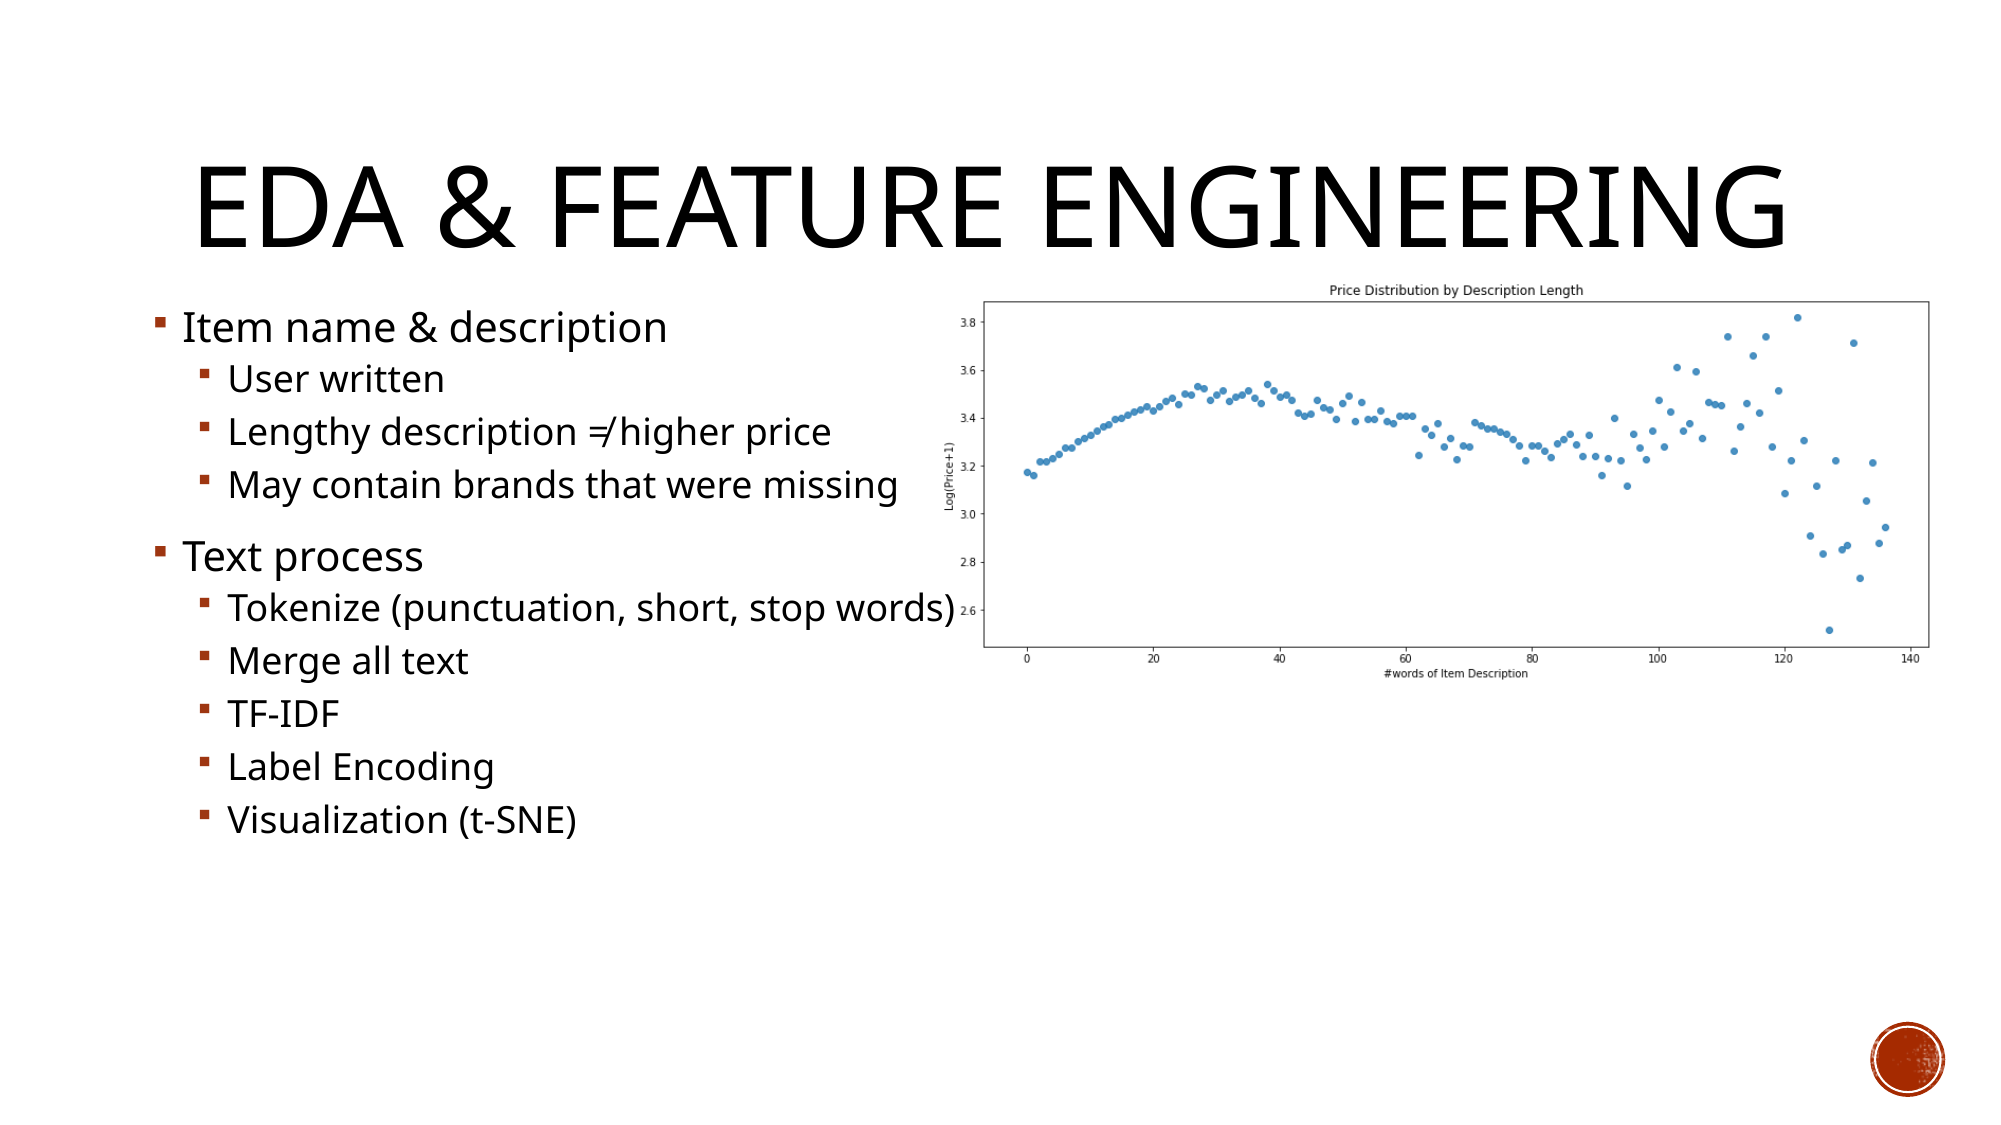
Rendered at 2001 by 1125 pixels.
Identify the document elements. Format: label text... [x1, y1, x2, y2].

picture [937, 277, 1939, 687]
title EDA & Feature Engineering [175, 79, 1826, 299]
list Item name & description User written Lengthy description ≠ higher price May contain brands that were missing Text process Tokenize (punctuation, short, stop words) Merge all text TF-IDF Label Encoding Visualization (t-SNE) [137, 299, 987, 1014]
